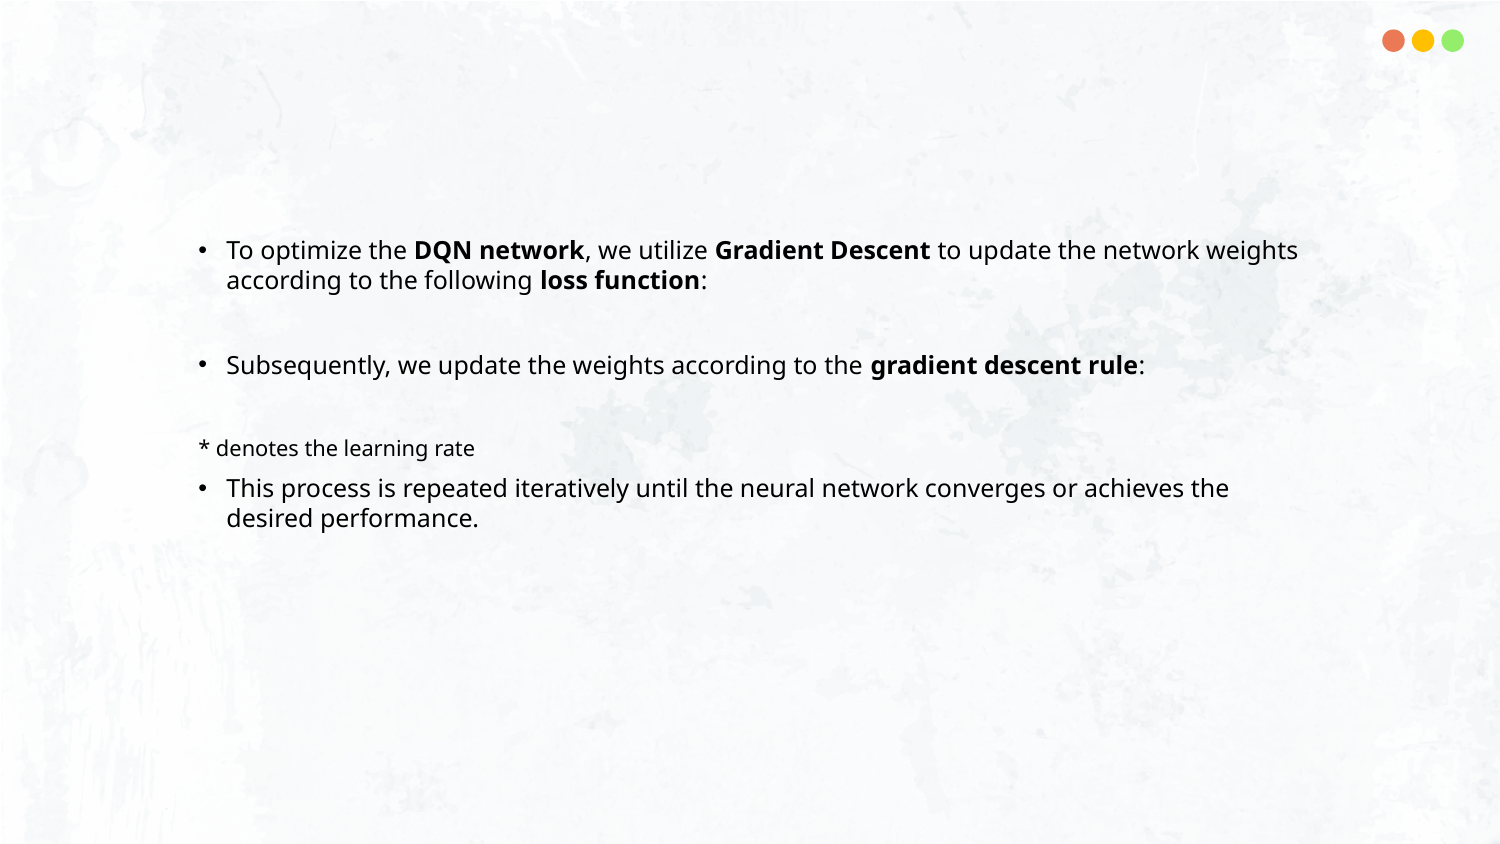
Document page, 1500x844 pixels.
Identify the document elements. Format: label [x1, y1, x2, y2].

text_box [1411, 29, 1435, 52]
text_box [1382, 29, 1405, 52]
text_box [1441, 29, 1464, 52]
picture [2, 2, 1500, 844]
